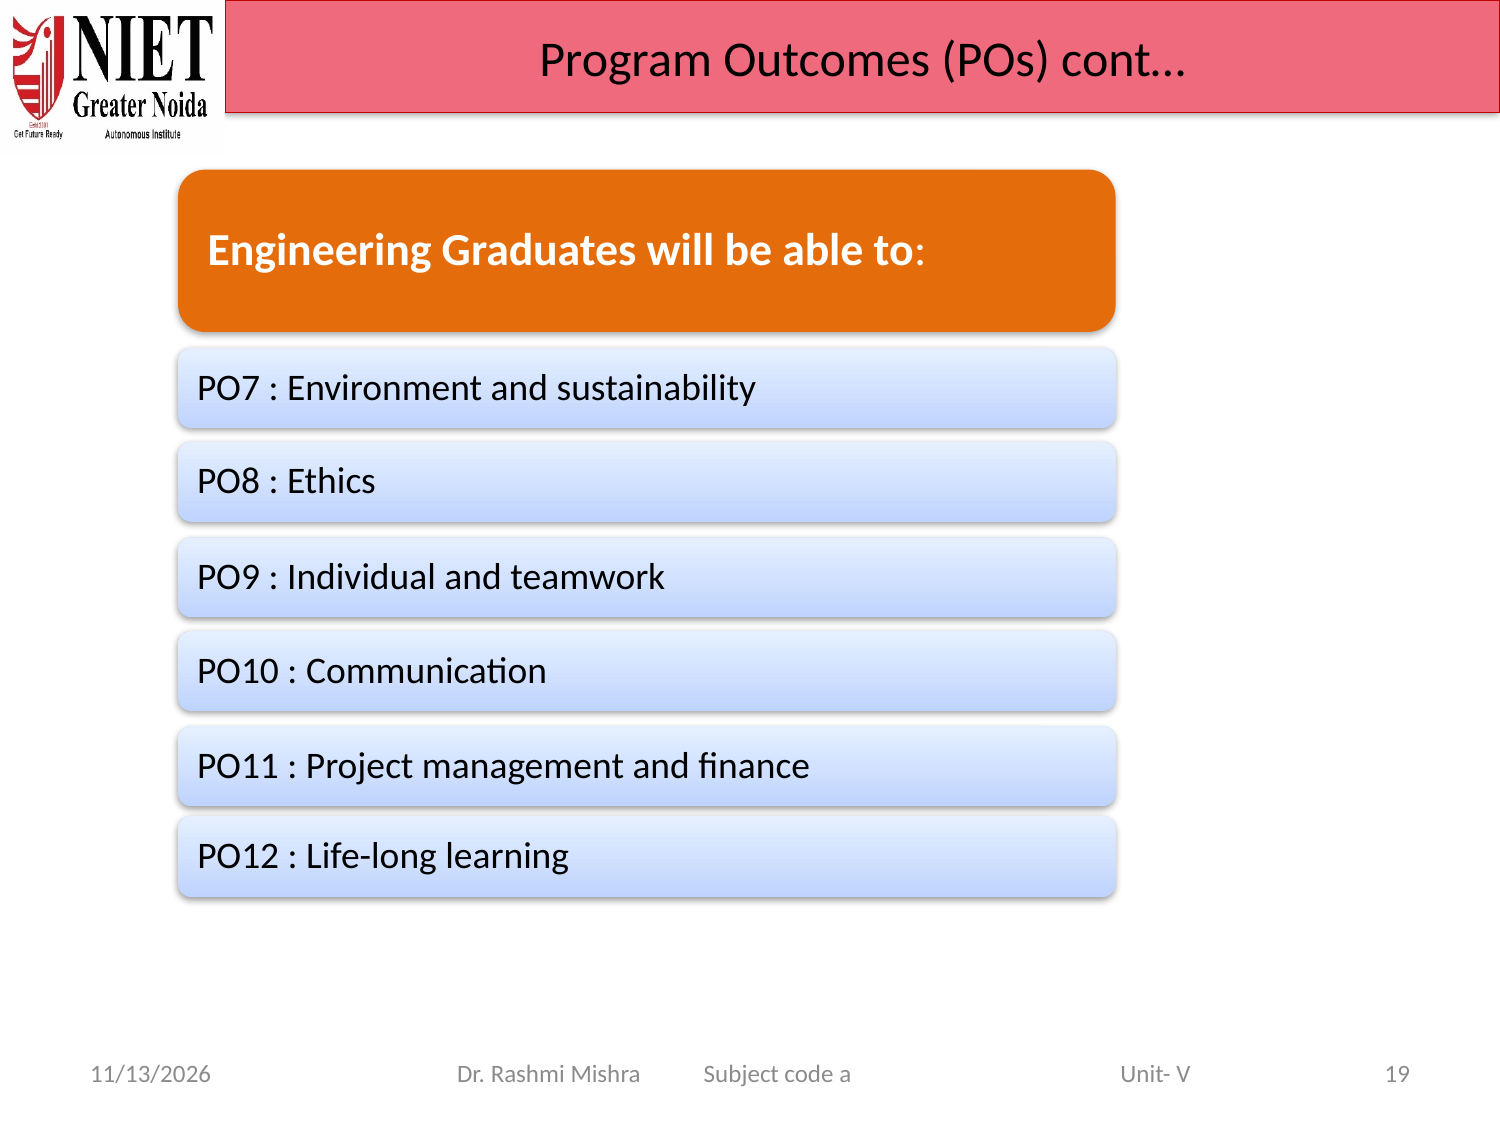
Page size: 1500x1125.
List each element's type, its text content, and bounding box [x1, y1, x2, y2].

footer Dr. Rashmi Mishra Subject code a Unit- V [412, 1042, 1238, 1103]
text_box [177, 723, 1116, 807]
slide_number 19 [1337, 1042, 1425, 1103]
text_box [177, 815, 1116, 899]
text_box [177, 440, 1116, 524]
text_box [177, 346, 1116, 430]
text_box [177, 535, 1116, 619]
picture [0, 0, 226, 156]
text_box Program Outcomes (POs) cont… [226, 0, 1500, 113]
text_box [177, 163, 1116, 338]
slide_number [75, 1042, 250, 1103]
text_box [177, 629, 1116, 713]
